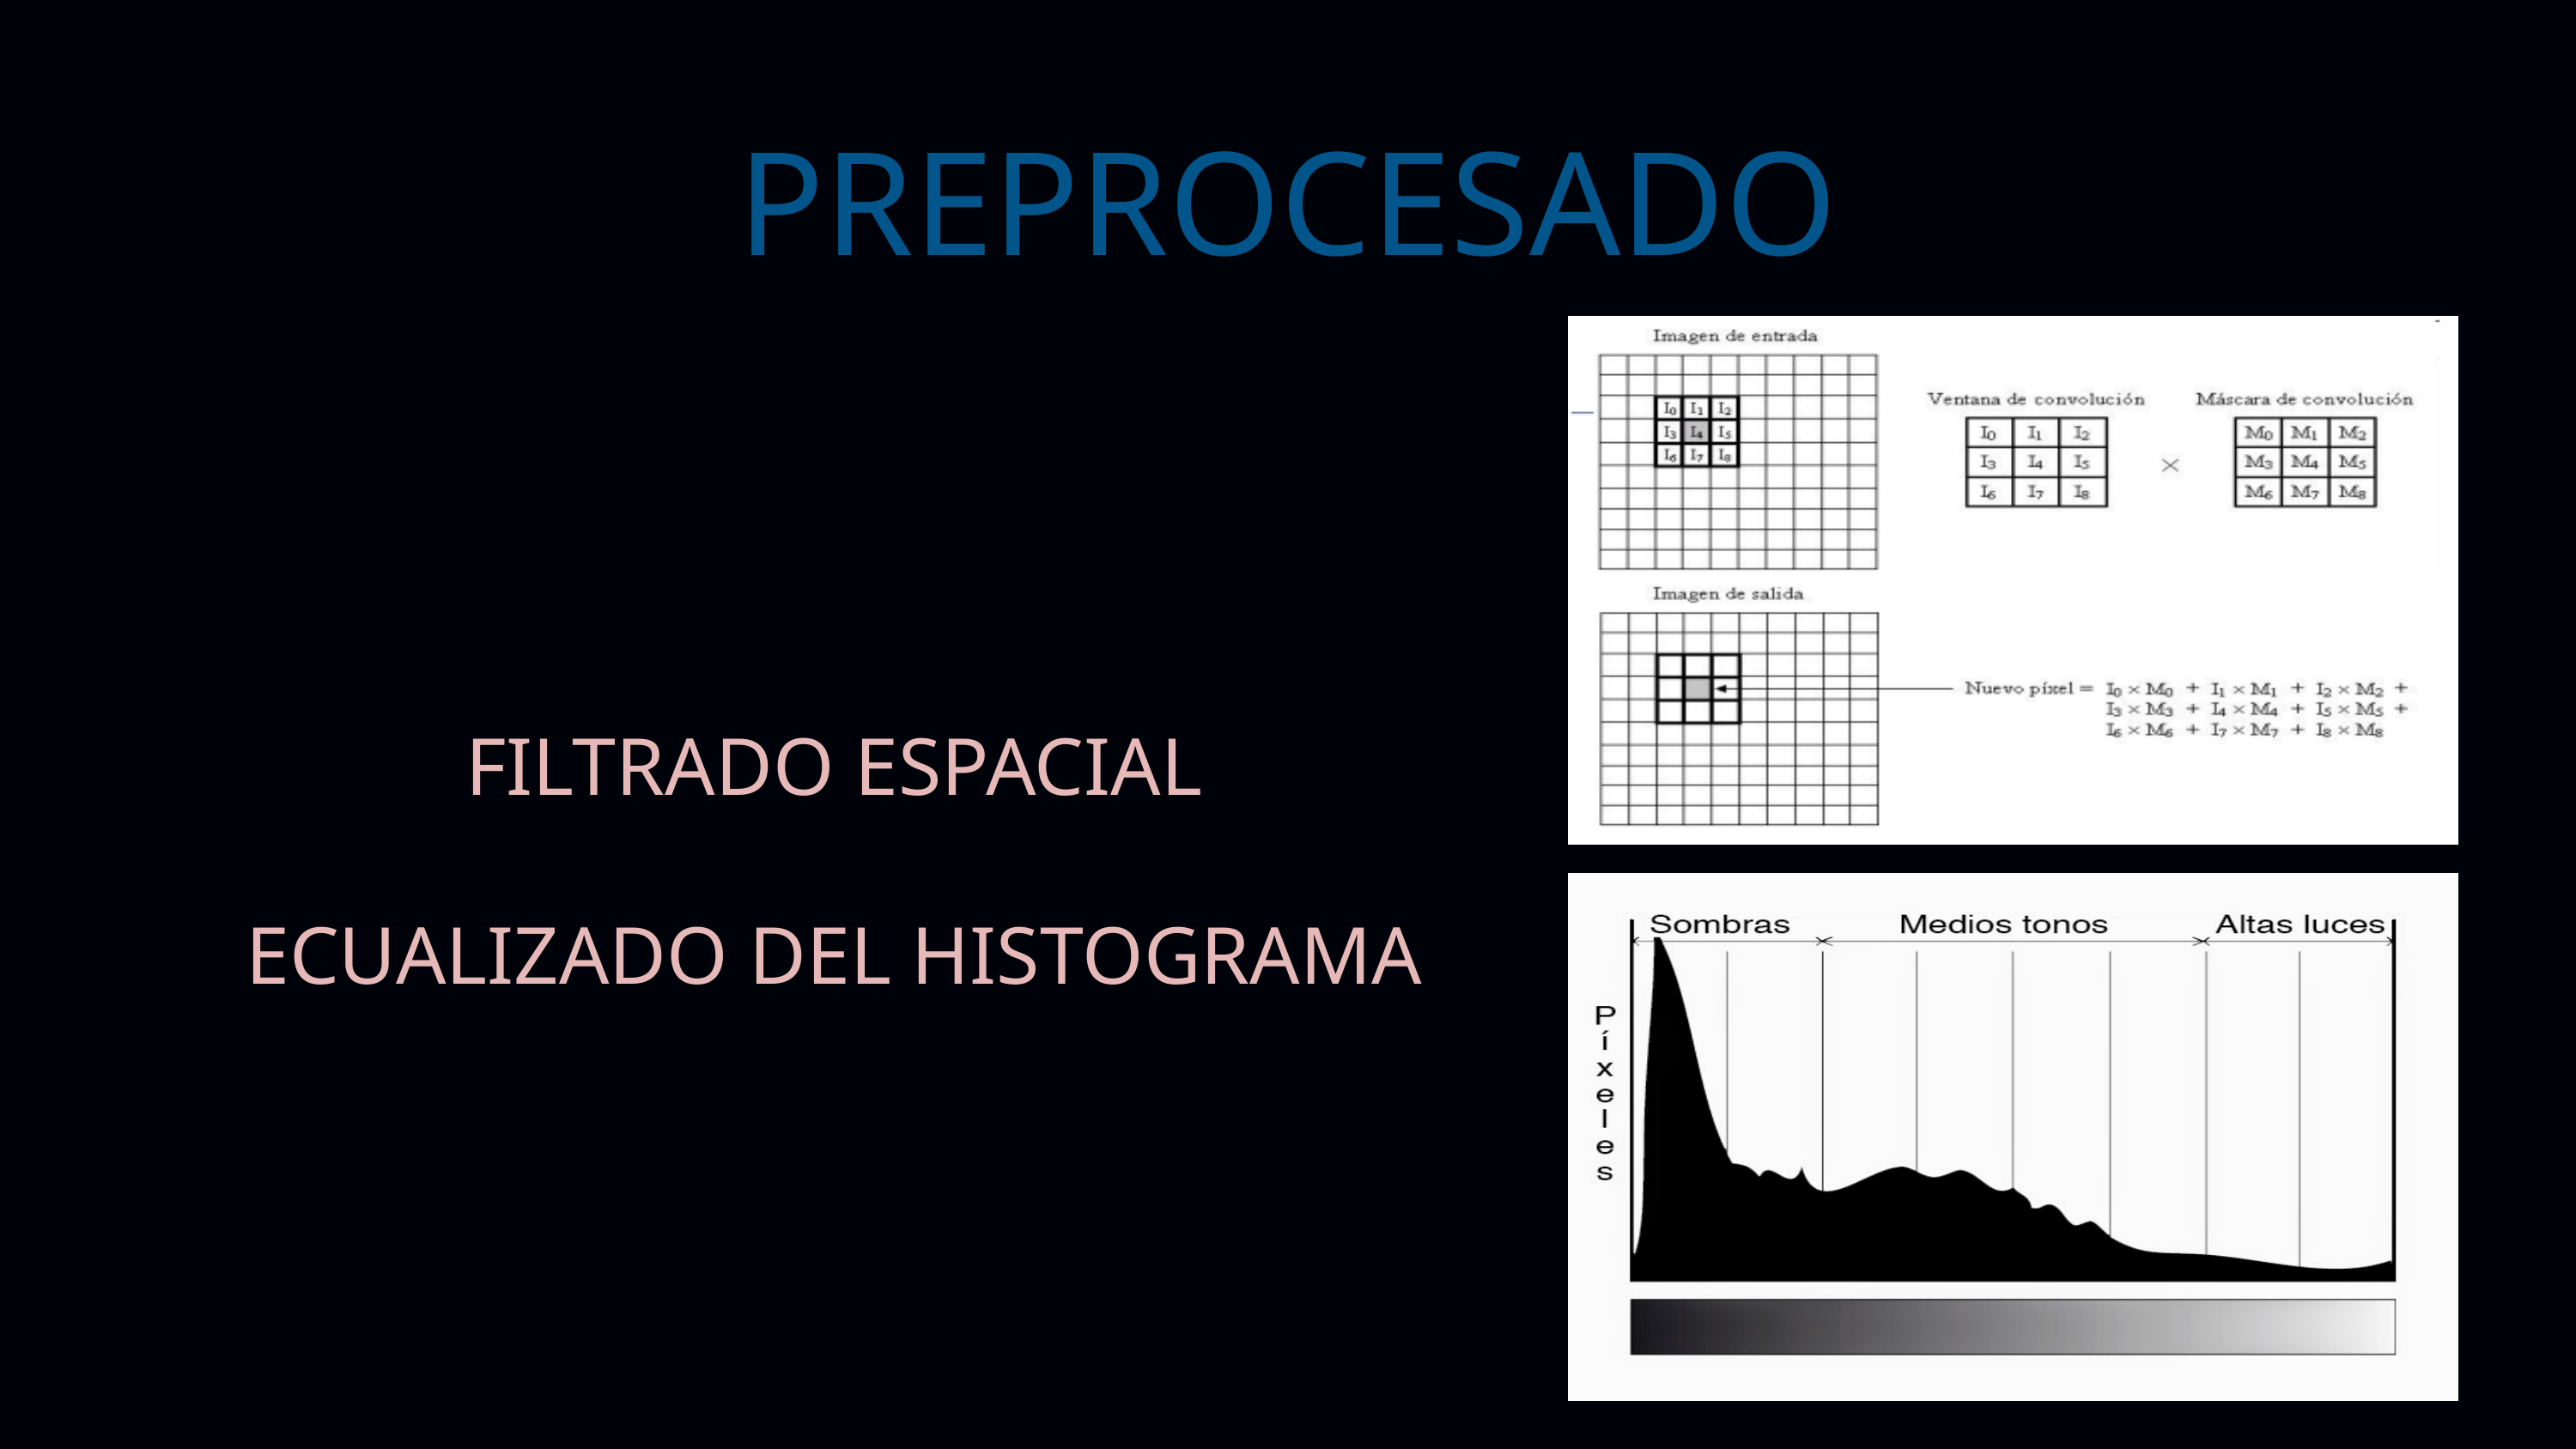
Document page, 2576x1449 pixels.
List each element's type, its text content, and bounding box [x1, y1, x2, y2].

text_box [1568, 316, 2458, 1401]
text_box PREPROCESADO [295, 112, 2281, 285]
text_box FILTRADO ESPACIAL ECUALIZADO DEL HISTOGRAMA [214, 710, 1455, 1007]
